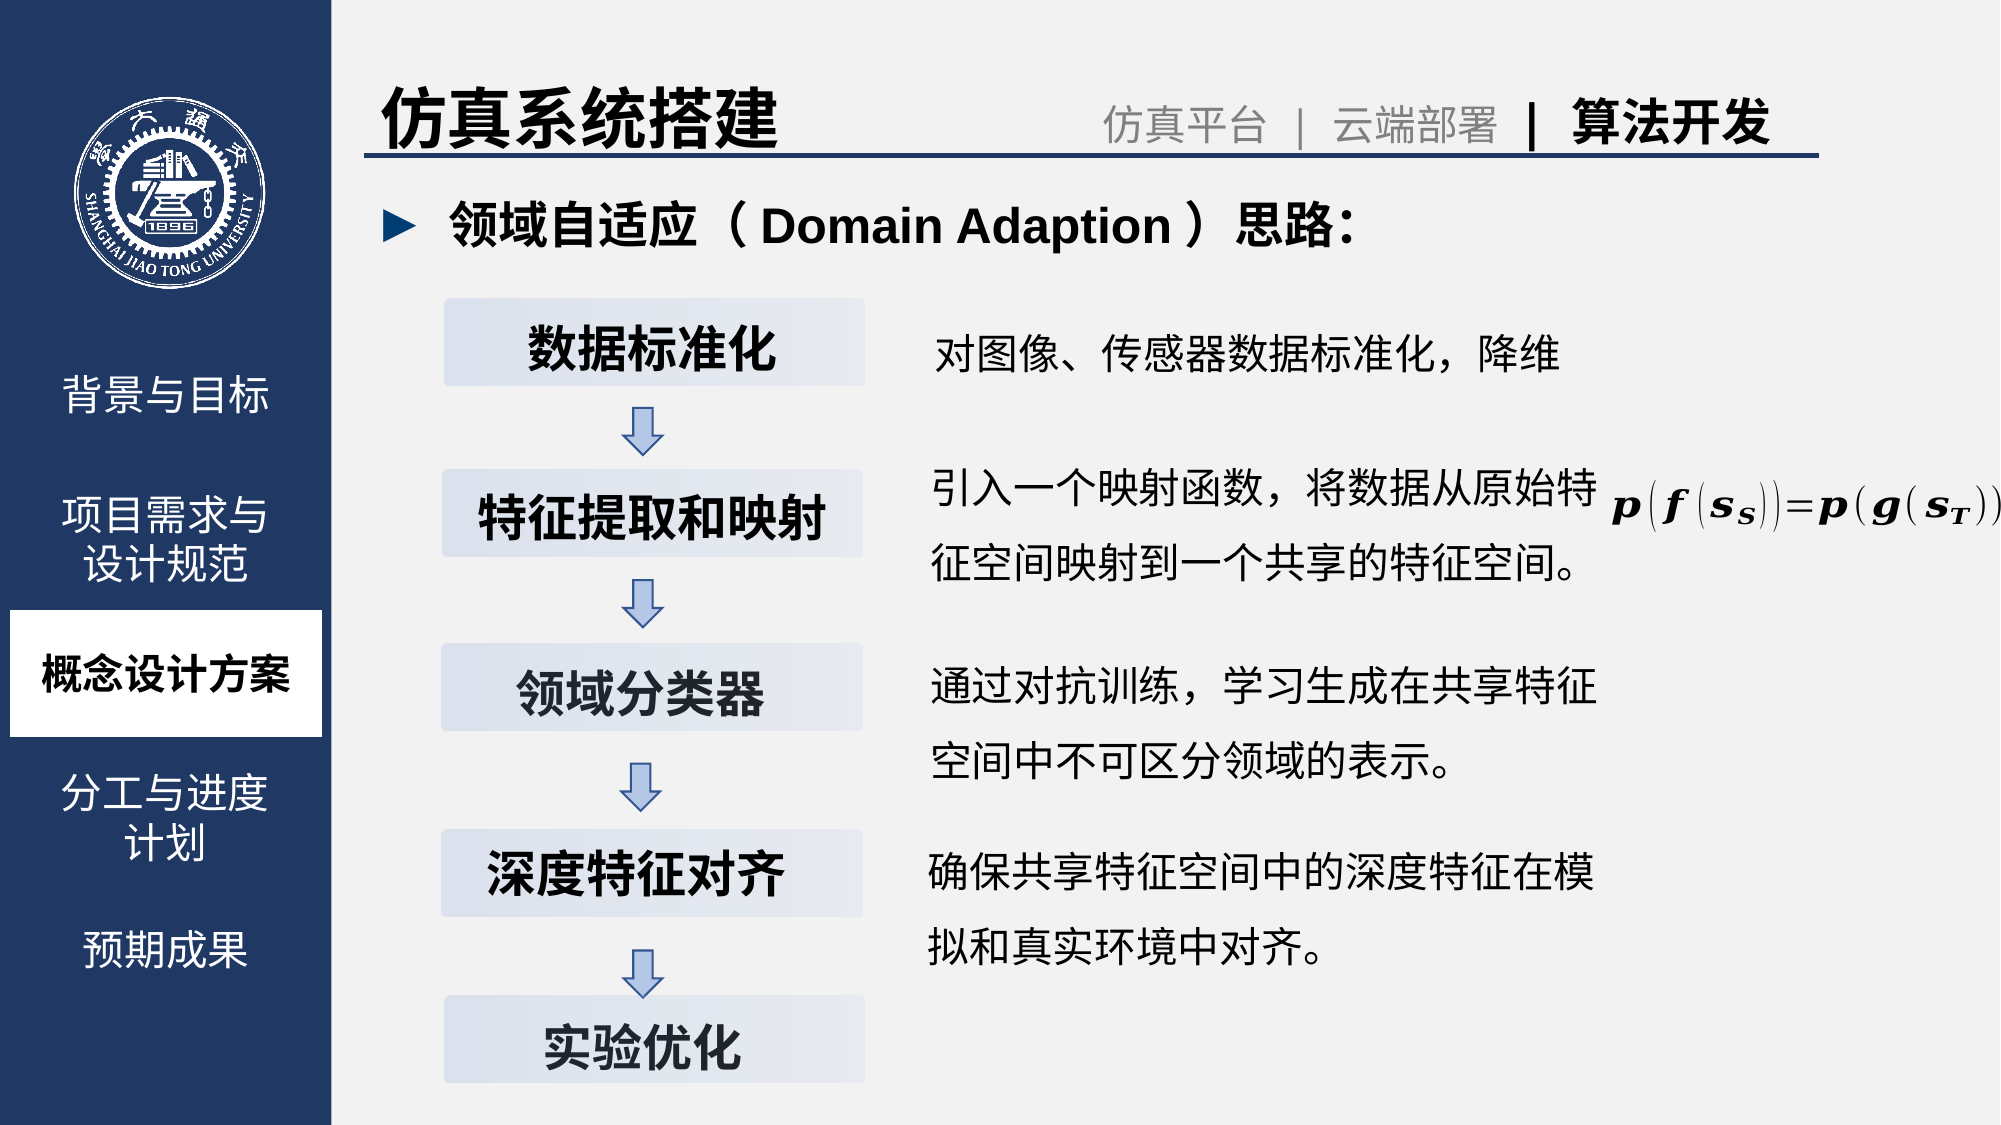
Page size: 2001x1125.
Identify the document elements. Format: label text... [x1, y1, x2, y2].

text_box [443, 994, 866, 1084]
text_box 特征提取和映射 [455, 478, 849, 554]
text_box [621, 579, 665, 629]
text_box 引入一个映射函数，将数据从原始特征空间映射到一个共享的特征空间。 [915, 429, 1646, 594]
text_box 数据标准化 [456, 309, 849, 385]
text_box [621, 406, 665, 457]
text_box 确保共享特征空间中的深度特征在模拟和真实环境中对齐。 [912, 813, 1643, 978]
text_box 深度特征对齐 [440, 835, 833, 910]
text_box 仿真系统搭建 [365, 0, 870, 164]
text_box [621, 949, 665, 994]
text_box [443, 297, 866, 387]
text_box 通过对抗训练，学习生成在共享特征空间中不可区分领域的表示。 [915, 627, 1646, 792]
text_box 仿真平台 | 云端部署 | 算法开发 [1087, 23, 1944, 159]
picture [36, 92, 295, 294]
text_box ▸ 领域自适应（Domain Adaption）思路： [369, 169, 1370, 265]
text_box [440, 642, 864, 732]
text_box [14, 361, 318, 983]
text_box [618, 762, 663, 813]
text_box [441, 468, 864, 558]
text_box 对图像、传感器数据标准化，降维 [919, 295, 2000, 385]
text_box [440, 828, 864, 918]
